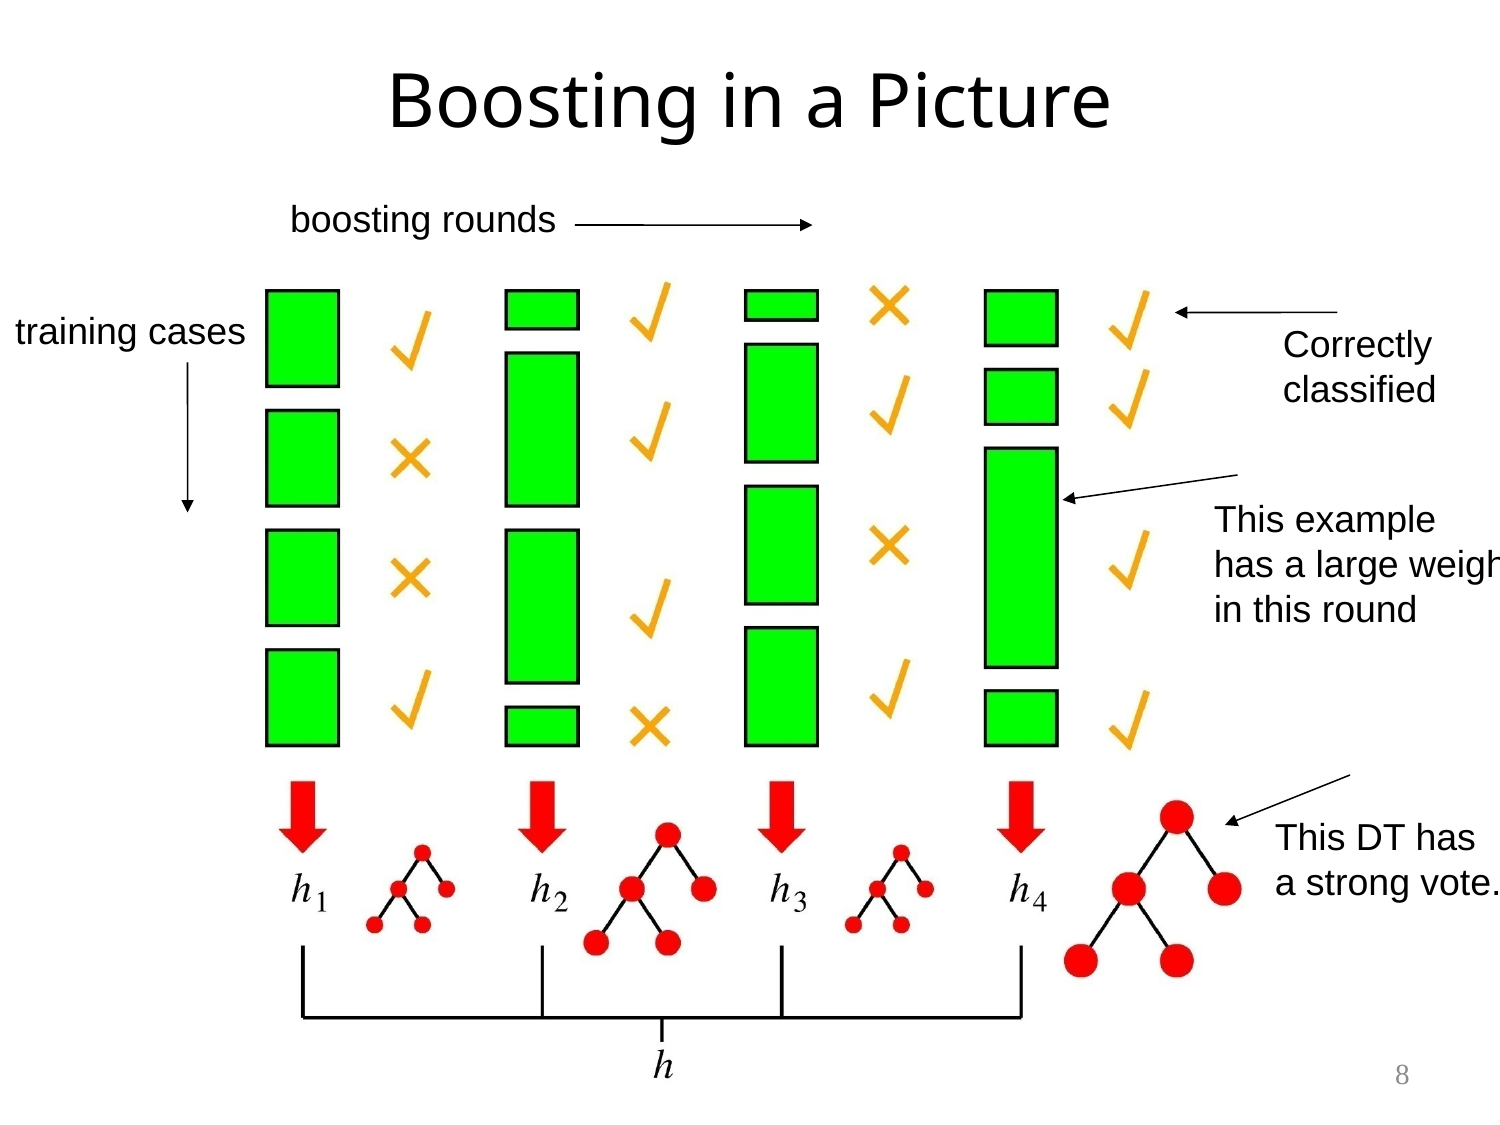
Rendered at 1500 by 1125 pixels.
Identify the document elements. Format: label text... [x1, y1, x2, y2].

text_box training cases [0, 299, 169, 360]
text_box Correctly classified [1304, 312, 1500, 418]
text_box boosting rounds [275, 187, 572, 242]
text_box This DT has a strong vote. [1304, 805, 1500, 911]
picture [174, 243, 1301, 1125]
title Boosting in a Picture [75, 45, 1425, 233]
text_box This example has a large weight in this round [1304, 487, 1500, 638]
text_box [574, 218, 813, 232]
slide_number 8 [1304, 1042, 1425, 1103]
